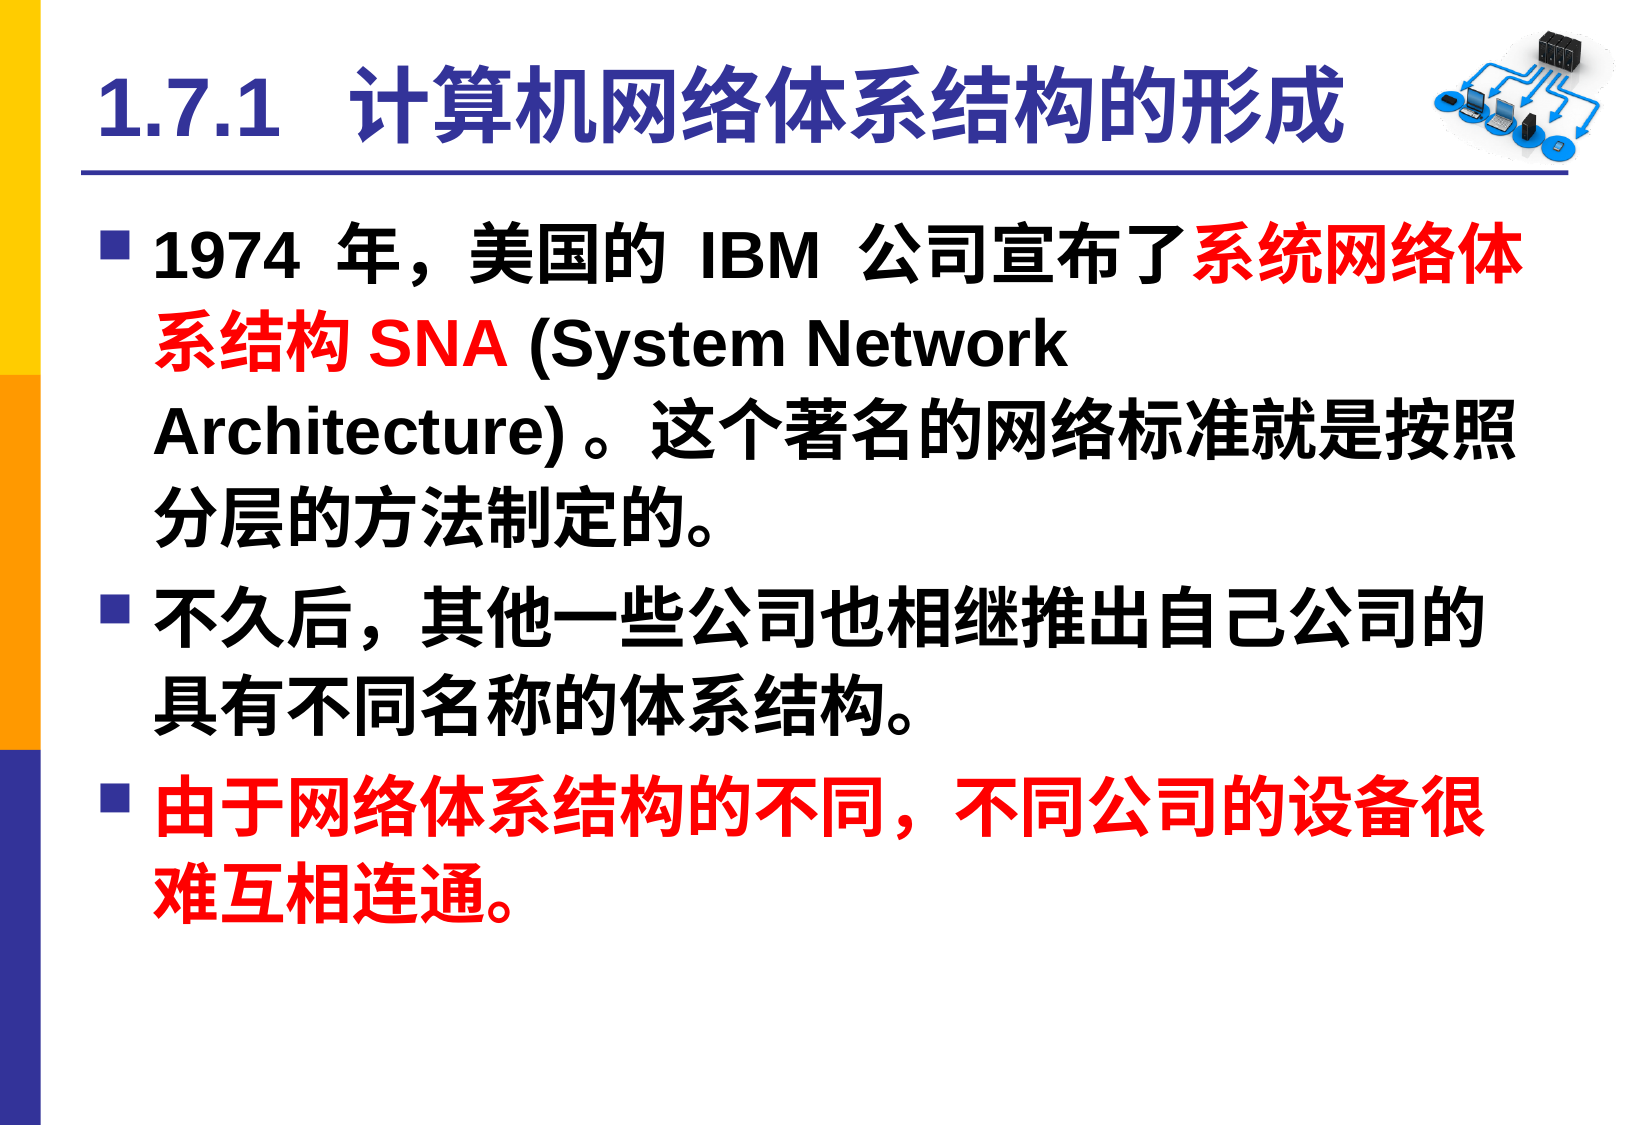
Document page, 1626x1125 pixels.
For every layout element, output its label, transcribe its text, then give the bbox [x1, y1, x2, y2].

picture [1431, 30, 1616, 165]
list 1974 年，美国的 IBM 公司宣布了系统网络体系结构SNA (System Network Architecture)。这个著名的网络标准就是按照分层的方法制定的。 不久后，其他一些公司也相继推出自己公司的具有不同名称的体系结构。 由于网络体系结构的不同，不同公司的设备很难互相连通。 [81, 196, 1569, 1006]
title 1.7.1 计算机网络体系结构的形成 [81, 30, 1569, 161]
